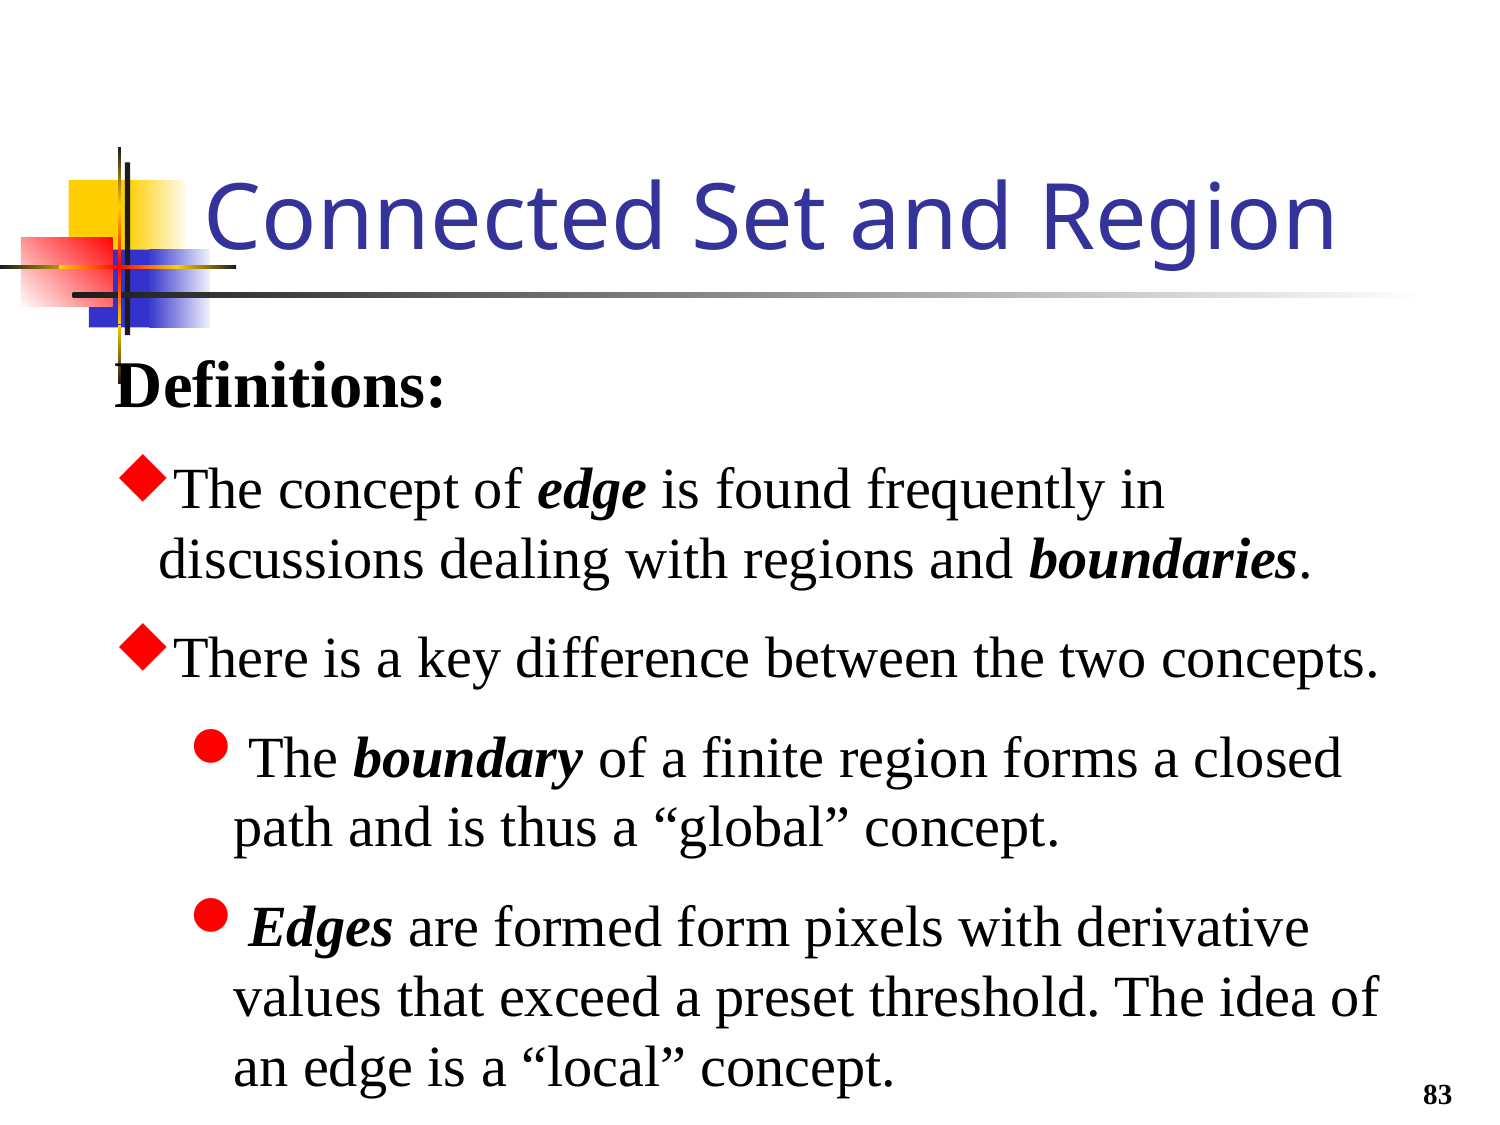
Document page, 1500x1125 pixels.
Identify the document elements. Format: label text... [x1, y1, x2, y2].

slide_number 83 [1154, 1042, 1468, 1118]
text_box Definitions: The concept of edge is found frequently in discussions dealing with regions and boundaries. There is a key difference between the two concepts. The boundary of a finite region forms a closed path and is thus a “global” concept. Edges are formed form pixels with derivative values that exceed a preset threshold. The idea of an edge is a “local” concept. [100, 333, 1411, 1071]
title Connected Set and Region [188, 34, 1468, 276]
